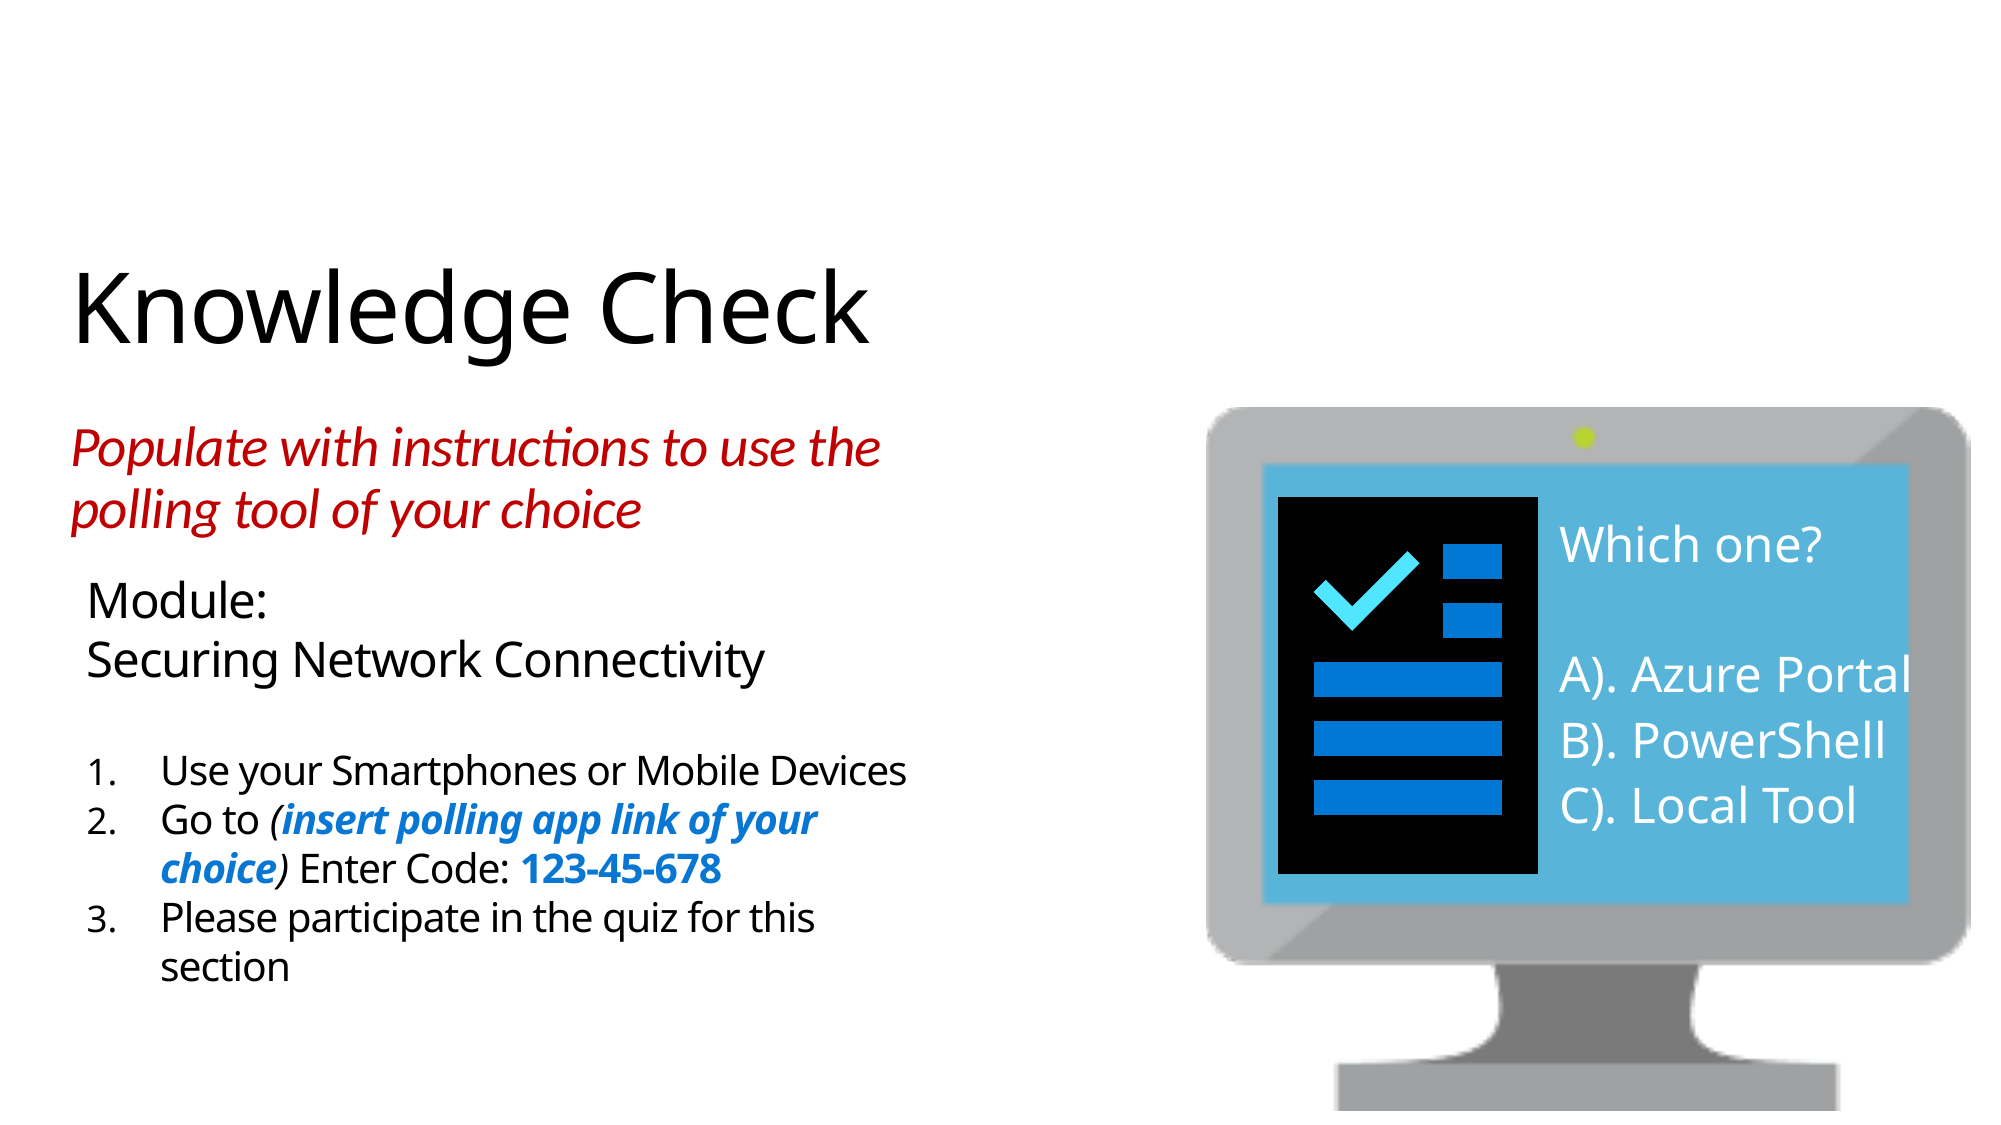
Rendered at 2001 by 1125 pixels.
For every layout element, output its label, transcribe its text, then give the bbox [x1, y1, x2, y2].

picture [1206, 407, 1972, 1112]
text_box Module: Securing Network Connectivity [71, 562, 1101, 692]
title Knowledge Check Populate with instructions to use the polling tool of your choice [70, 258, 961, 563]
text_box Use your Smartphones or Mobile Devices Go to (insert polling app link of your choice) Enter Code: 123-45-678 Please participate in the quiz for this section [71, 737, 960, 969]
